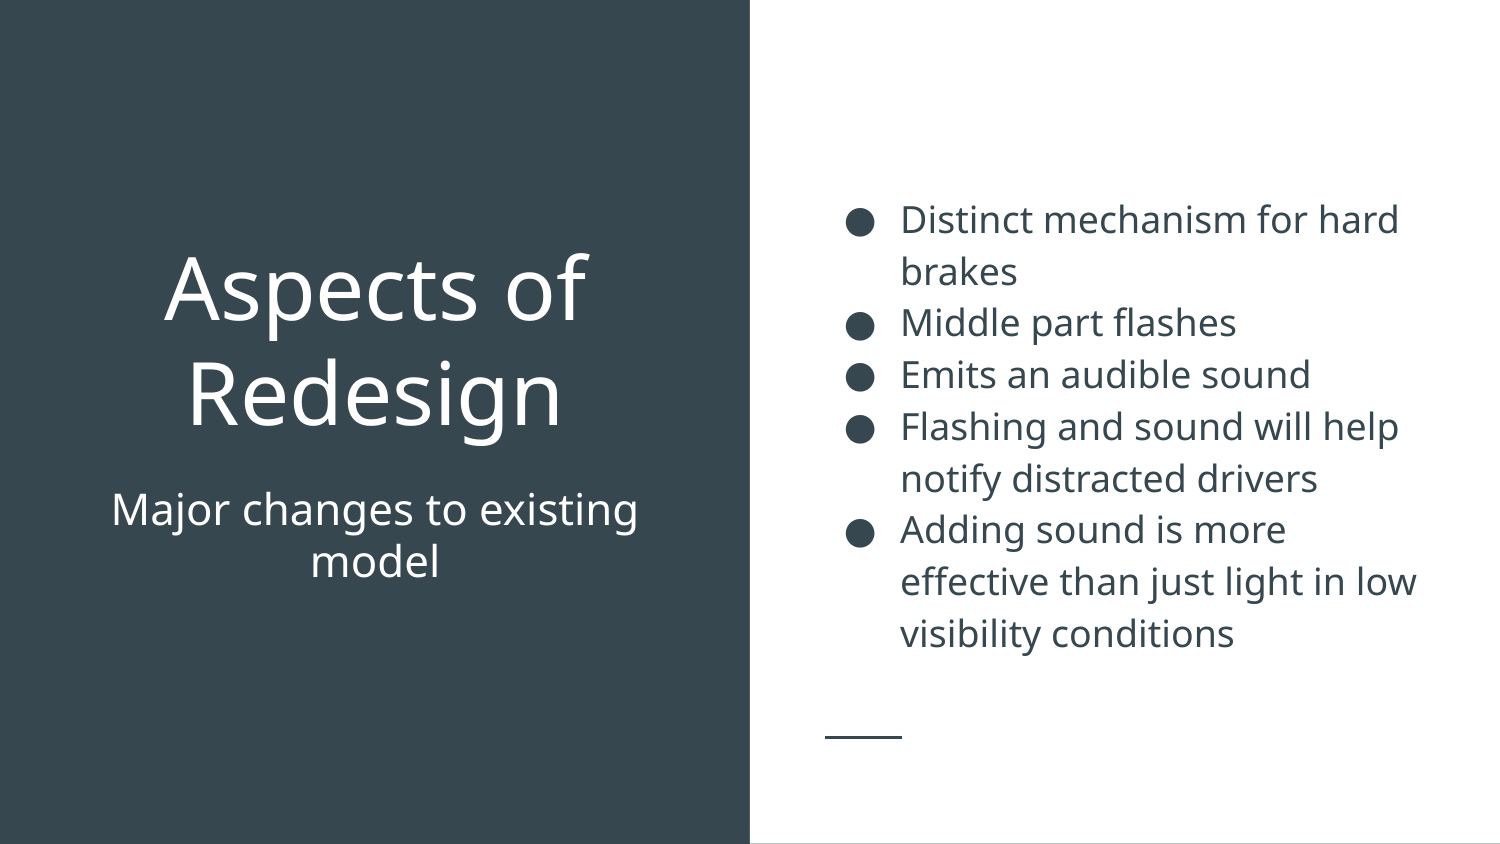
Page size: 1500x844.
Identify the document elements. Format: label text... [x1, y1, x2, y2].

subtitle Major changes to existing model [43, 466, 708, 688]
list Distinct mechanism for hard brakes Middle part flashes Emits an audible sound Flashing and sound will help notify distracted drivers Adding sound is more effective than just light in low visibility conditions [810, 118, 1440, 725]
title Aspects of Redesign [43, 177, 708, 458]
